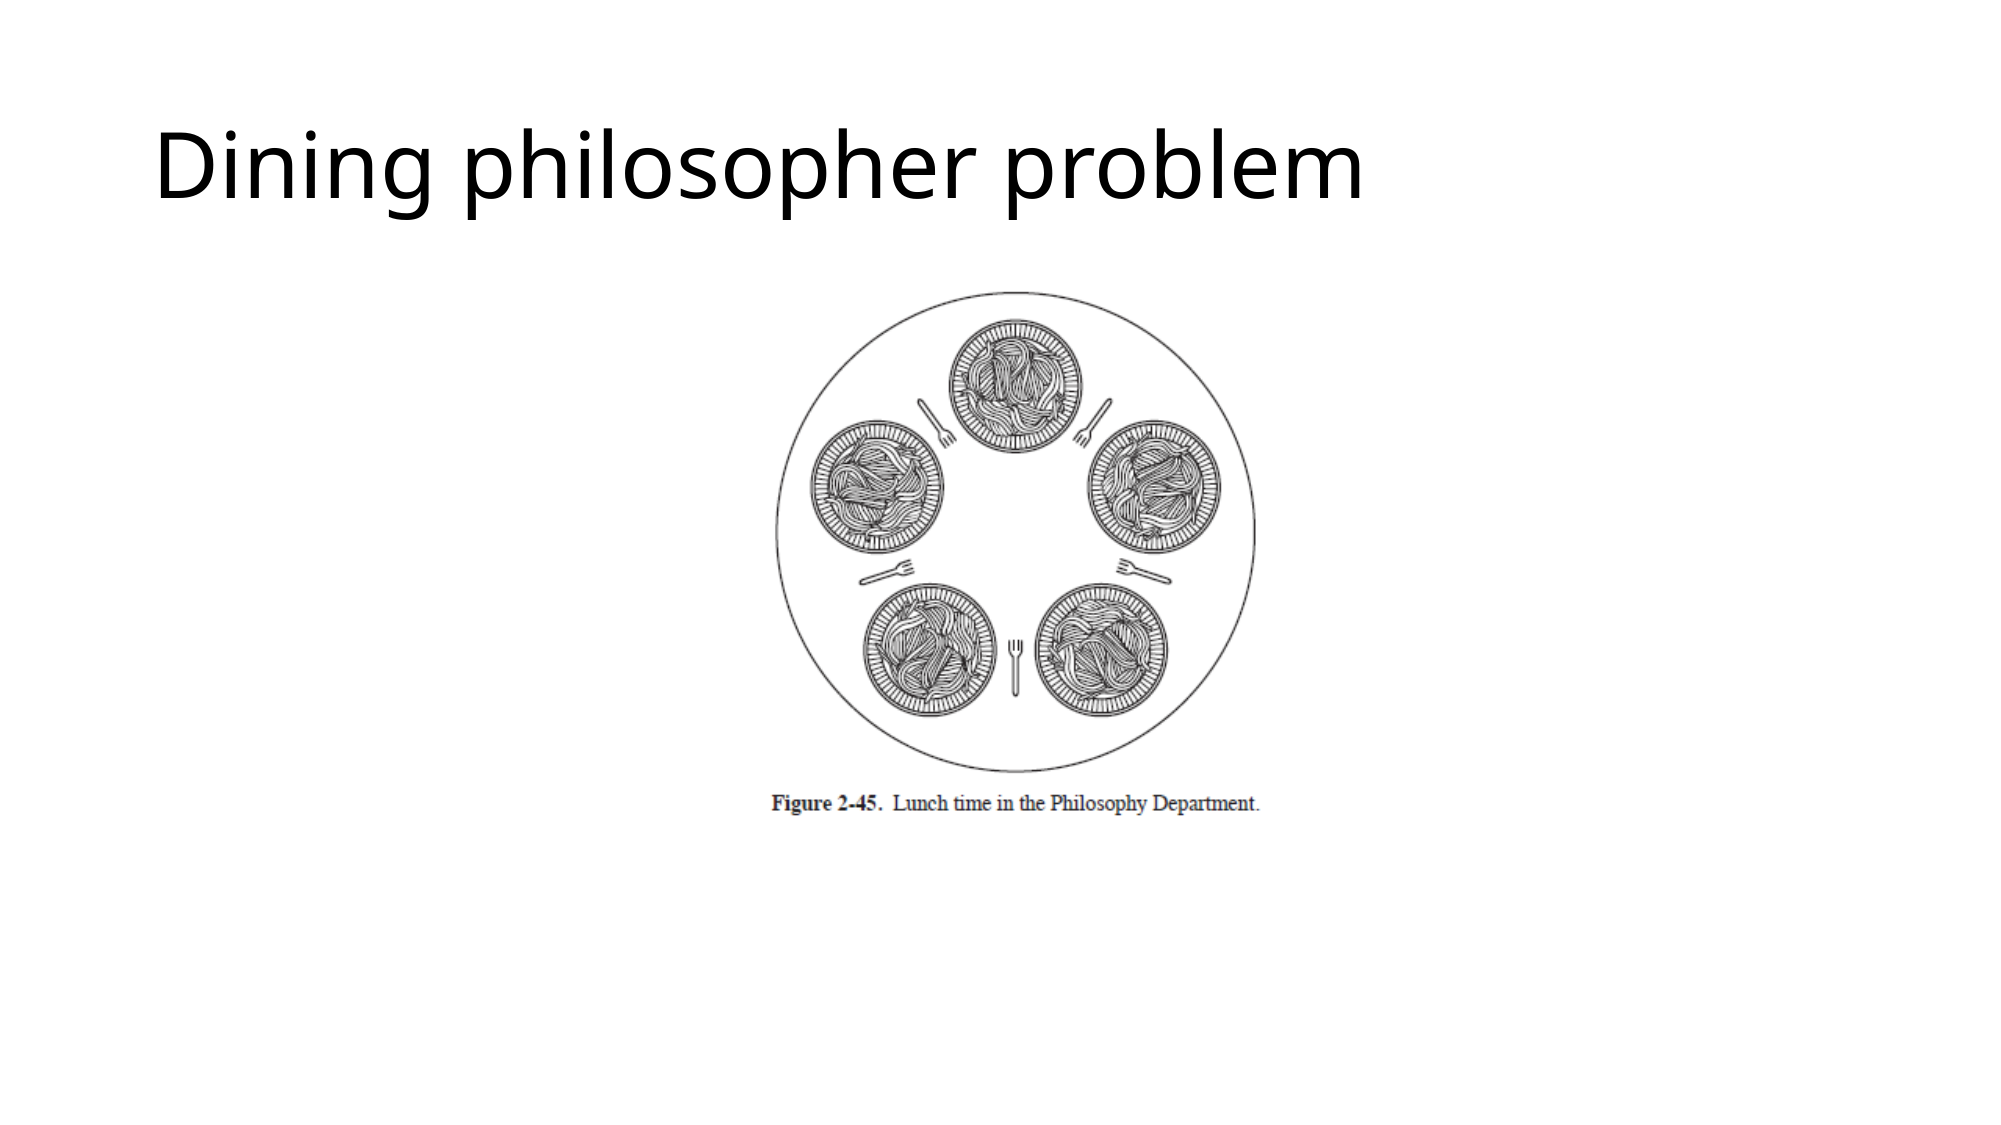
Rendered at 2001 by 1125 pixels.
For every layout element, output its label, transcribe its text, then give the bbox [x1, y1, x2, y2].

picture [616, 286, 1384, 839]
title Dining philosopher problem [137, 59, 1863, 278]
